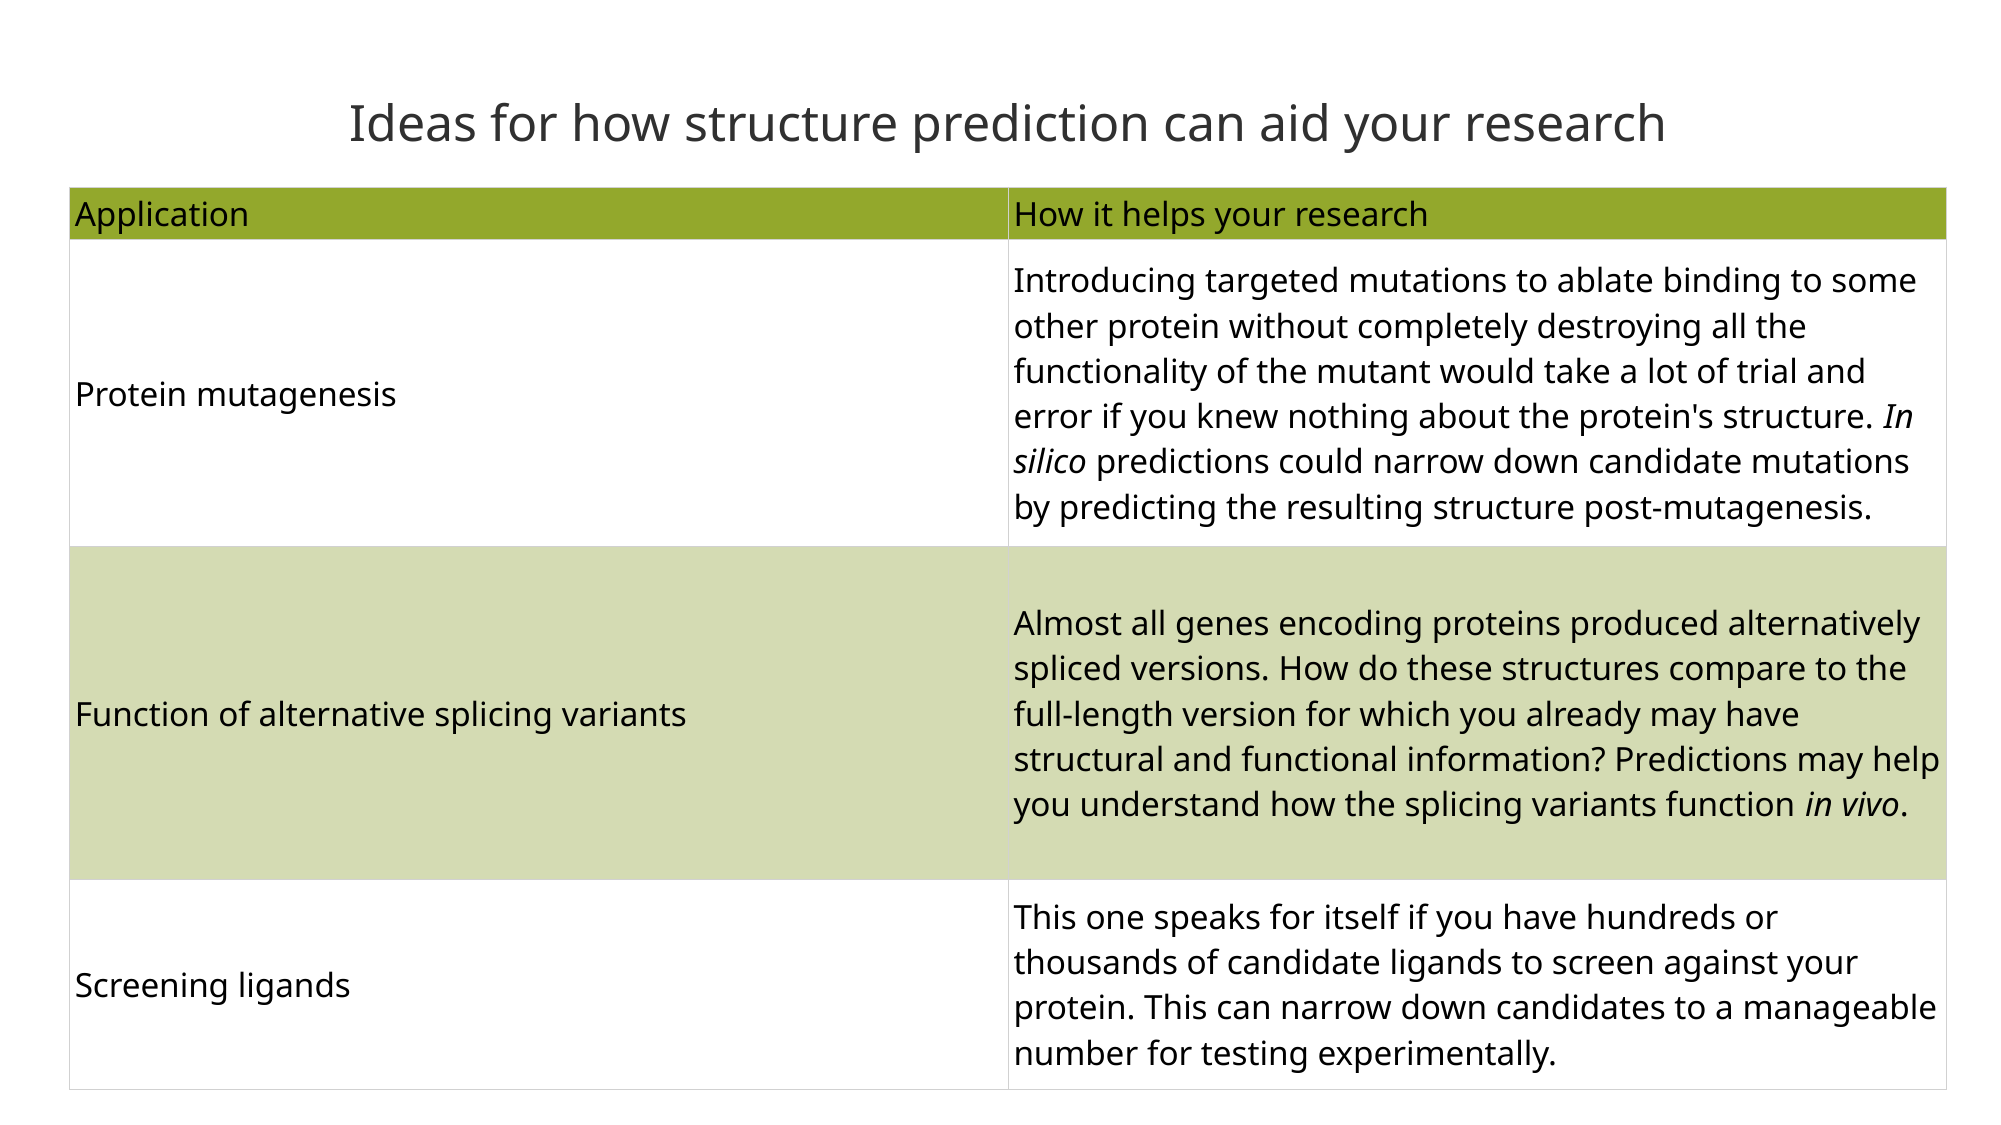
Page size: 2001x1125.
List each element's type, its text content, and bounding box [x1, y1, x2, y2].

table_cell Screening ligands [70, 880, 1008, 1089]
table_cell This one speaks for itself if you have hundreds or thousands of candidate ligands to screen against your protein. This can narrow down candidates to a manageable number for testing experimentally. [1009, 880, 1946, 1089]
table_header How it helps your research [1009, 188, 1946, 239]
table_header Application [70, 188, 1008, 239]
table_cell Protein mutagenesis [70, 240, 1008, 546]
table_cell Almost all genes encoding proteins produced alternatively spliced versions. How do these structures compare to the full-length version for which you already may have structural and functional information? Predictions may help you understand how the splicing variants function in vivo. [1009, 547, 1946, 879]
text_box Ideas for how structure prediction can aid your research [334, 83, 1683, 159]
table_cell Function of alternative splicing variants [70, 547, 1008, 879]
table_cell Introducing targeted mutations to ablate binding to some other protein without completely destroying all the functionality of the mutant would take a lot of trial and error if you knew nothing about the protein's structure. In silico predictions could narrow down candidate mutations by predicting the resulting structure post-mutagenesis. [1009, 240, 1946, 546]
